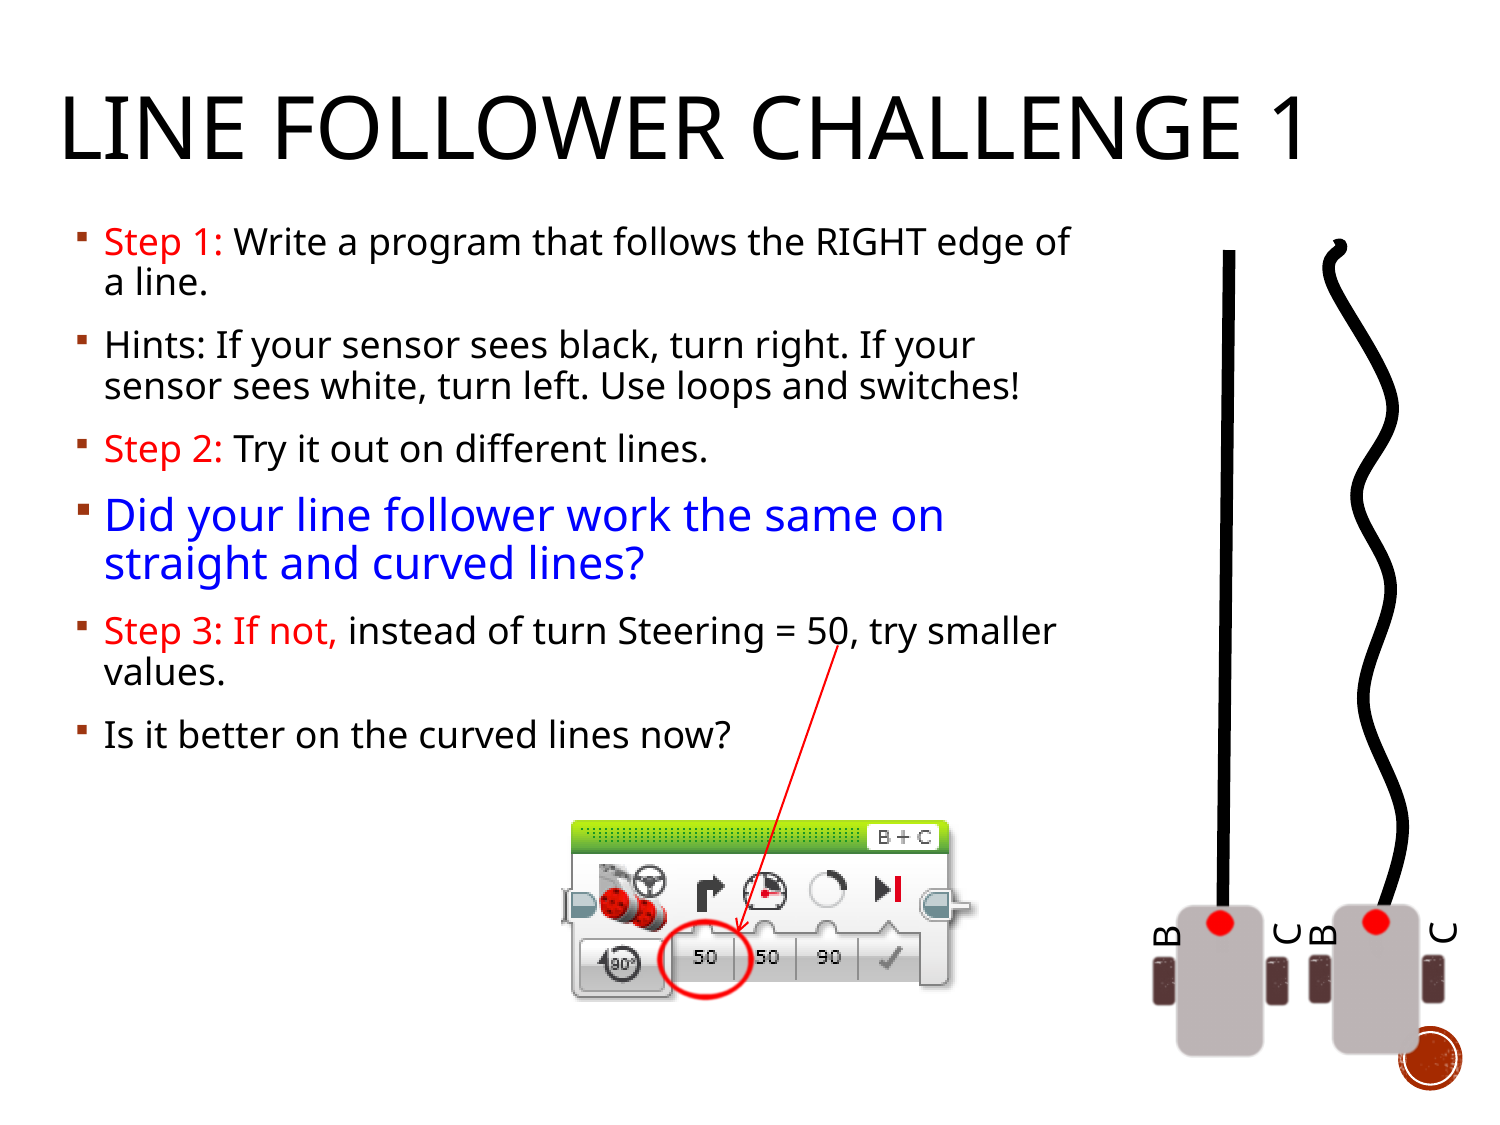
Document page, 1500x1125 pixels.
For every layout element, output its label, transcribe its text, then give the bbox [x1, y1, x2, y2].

text_box [1327, 243, 1404, 895]
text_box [1299, 897, 1450, 1057]
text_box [1143, 898, 1294, 1058]
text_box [740, 647, 836, 931]
list Step 1: Write a program that follows the RIGHT edge of a line. Hints: If your sensor sees black, turn right. If your sensor sees white, turn left. Use loops and switches! Step 2: Try it out on different lines. Did your line follower work the same on straight and curved lines? Step 3: If not, instead of turn Steering = 50, try smaller values. Is it better on the curved lines now? [59, 215, 1091, 766]
picture [561, 798, 981, 1030]
title Line Follower challenge 1 [42, 48, 1443, 216]
